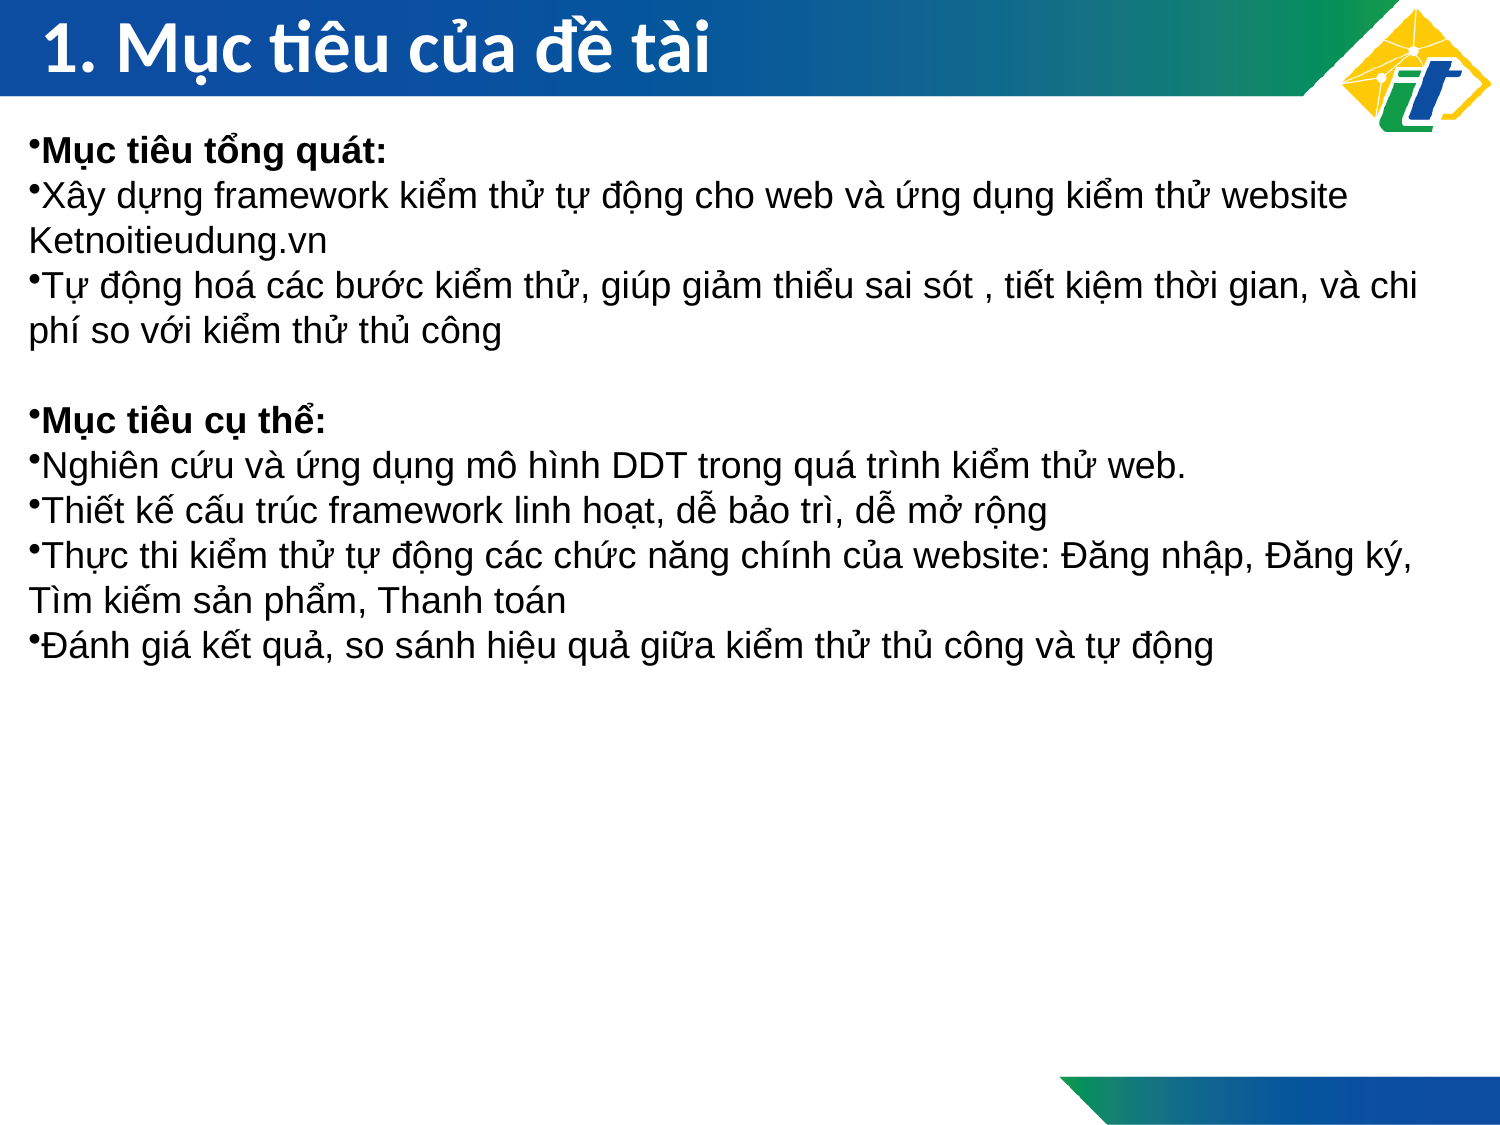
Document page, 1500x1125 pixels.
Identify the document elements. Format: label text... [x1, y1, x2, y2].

title 1. Mục tiêu của đề tài [25, 0, 1282, 97]
text_box Mục tiêu tổng quát: Xây dựng framework kiểm thử tự động cho web và ứng dụng kiểm thử website Ketnoitieudung.vn Tự động hoá các bước kiểm thử, giúp giảm thiểu sai sót , tiết kiệm thời gian, và chi phí so với kiểm thử thủ công Mục tiêu cụ thể: Nghiên cứu và ứng dụng mô hình DDT trong quá trình kiểm thử web. Thiết kế cấu trúc framework linh hoạt, dễ bảo trì, dễ mở rộng Thực thi kiểm thử tự động các chức năng chính của website: Đăng nhập, Đăng ký, Tìm kiếm sản phẩm, Thanh toán Đánh giá kết quả, so sánh hiệu quả giữa kiểm thử thủ công và tự động [13, 118, 1467, 719]
picture [0, 0, 1500, 1125]
